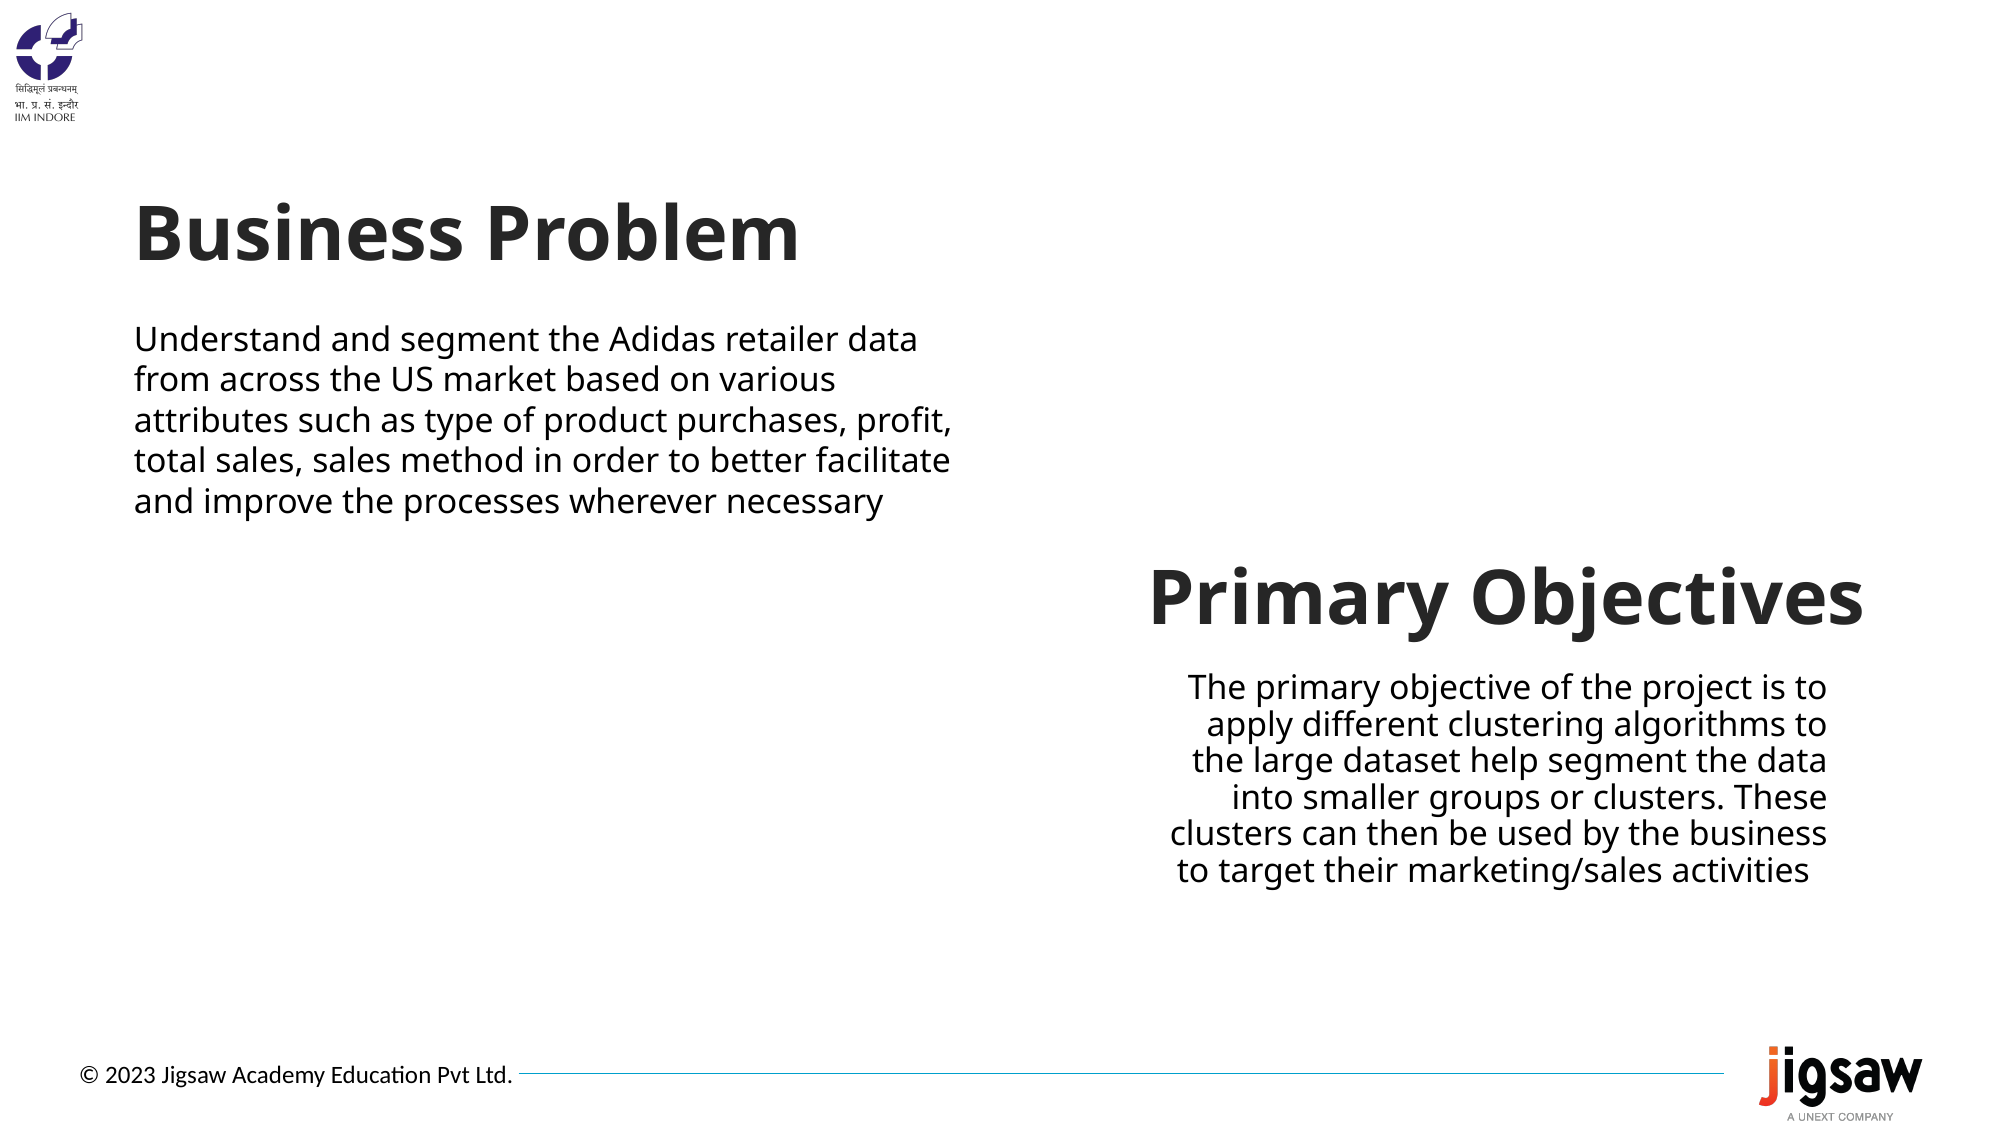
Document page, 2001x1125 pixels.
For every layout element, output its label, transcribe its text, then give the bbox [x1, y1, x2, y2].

text_box Understand and segment the Adidas retailer data from across the US market based on various attributes such as type of product purchases, profit, total sales, sales method in order to better facilitate and improve the processes wherever necessary [118, 309, 1000, 595]
picture [14, 12, 83, 122]
picture [1753, 1042, 1928, 1125]
list The primary objective of the project is to apply different clustering algorithms to the large dataset help segment the data into smaller groups or clusters. These clusters can then be used by the business to target their marketing/sales activities [1151, 663, 1843, 949]
text_box Primary Objectives [1132, 540, 1895, 660]
title Business Problem [119, 176, 868, 295]
